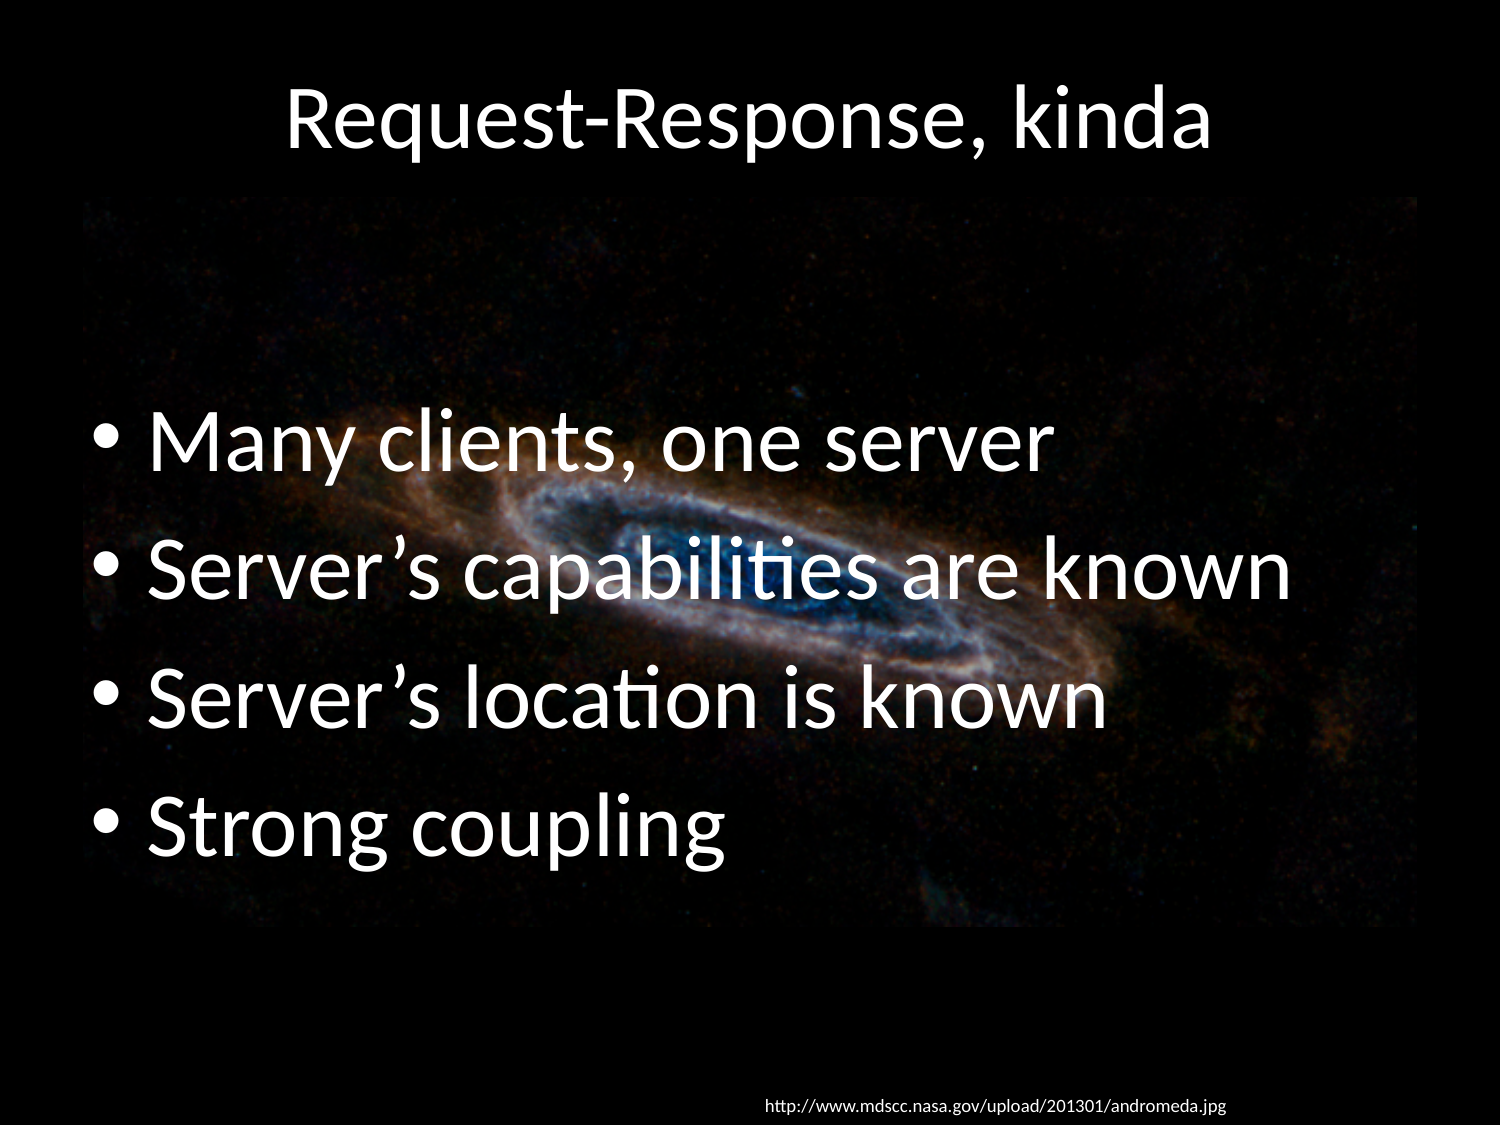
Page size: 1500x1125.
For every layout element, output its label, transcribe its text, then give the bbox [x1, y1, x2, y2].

list Many clients, one server Server’s capabilities are known Server’s location is known Strong coupling [75, 371, 1425, 1005]
title Request-Response, kinda [75, 45, 1425, 179]
picture [83, 197, 1417, 928]
text_box http://www.mdscc.nasa.gov/upload/201301/andromeda.jpg [749, 1086, 1500, 1124]
